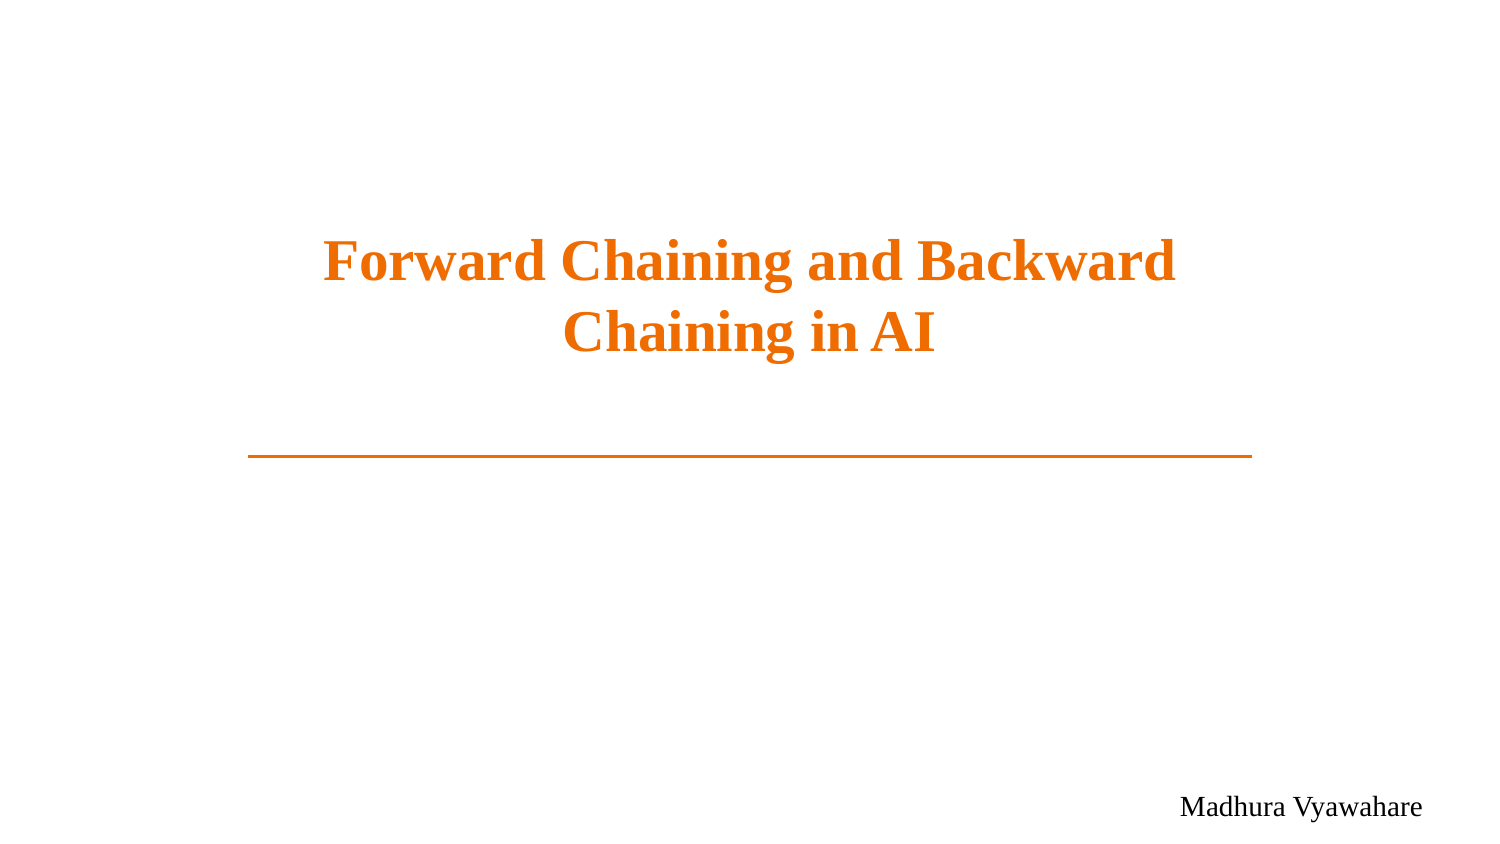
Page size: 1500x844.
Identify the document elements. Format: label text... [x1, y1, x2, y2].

title Forward Chaining and Backward Chaining in AI [247, 215, 1252, 440]
